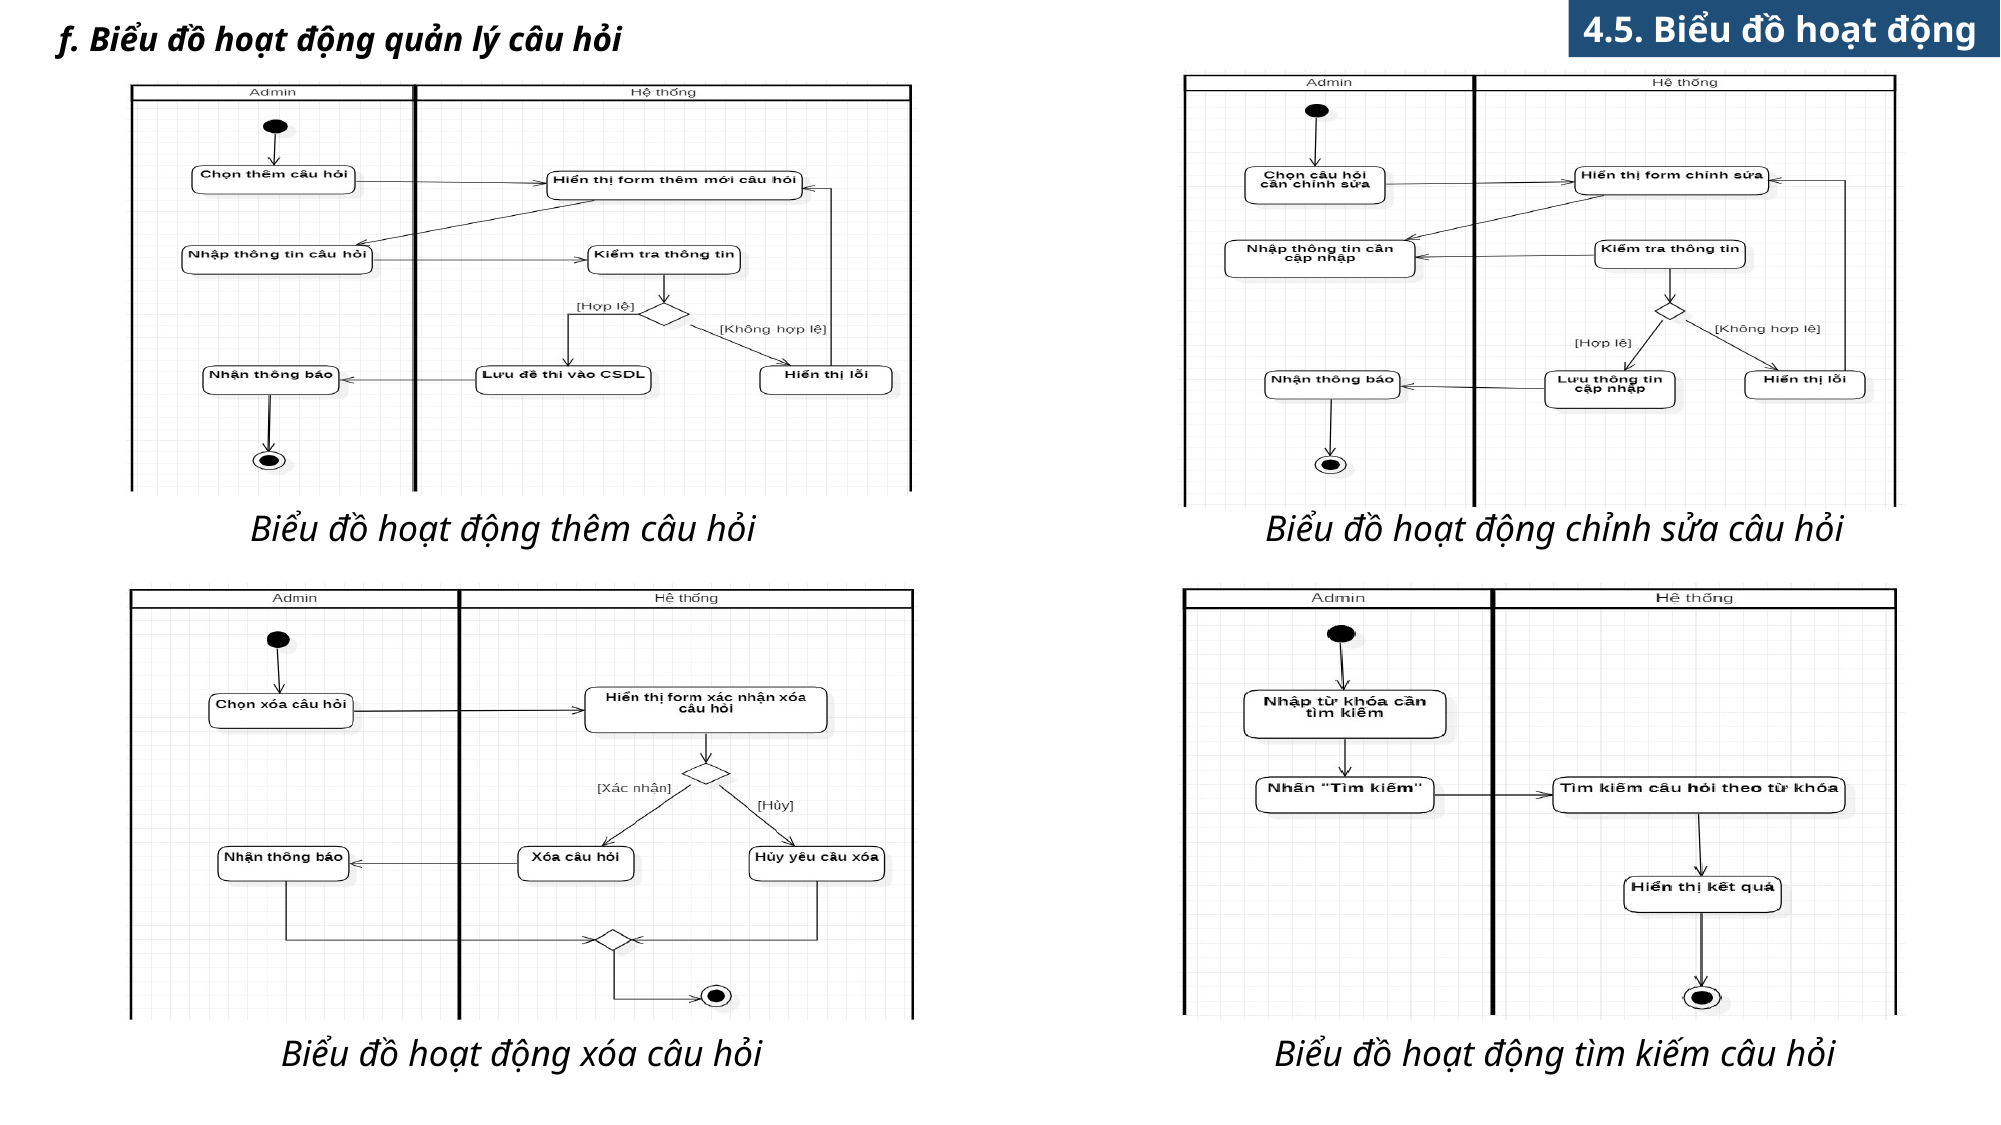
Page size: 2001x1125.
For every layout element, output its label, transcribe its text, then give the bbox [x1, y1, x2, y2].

text_box 4.5. Biểu đồ hoạt động [1568, 0, 2000, 58]
picture [1178, 583, 1905, 1020]
picture [126, 583, 918, 1020]
picture [1178, 69, 1905, 509]
text_box Biểu đồ hoạt động chỉnh sửa câu hỏi [1152, 495, 1878, 556]
text_box Biểu đồ hoạt động xóa câu hỏi [168, 1021, 797, 1082]
picture [126, 81, 918, 496]
text_box f. Biểu đồ hoạt động quản lý câu hỏi [43, 11, 656, 66]
text_box Biểu đồ hoạt động thêm câu hỏi [99, 495, 793, 556]
text_box Biểu đồ hoạt động tìm kiếm câu hỏi [1161, 1021, 1870, 1082]
